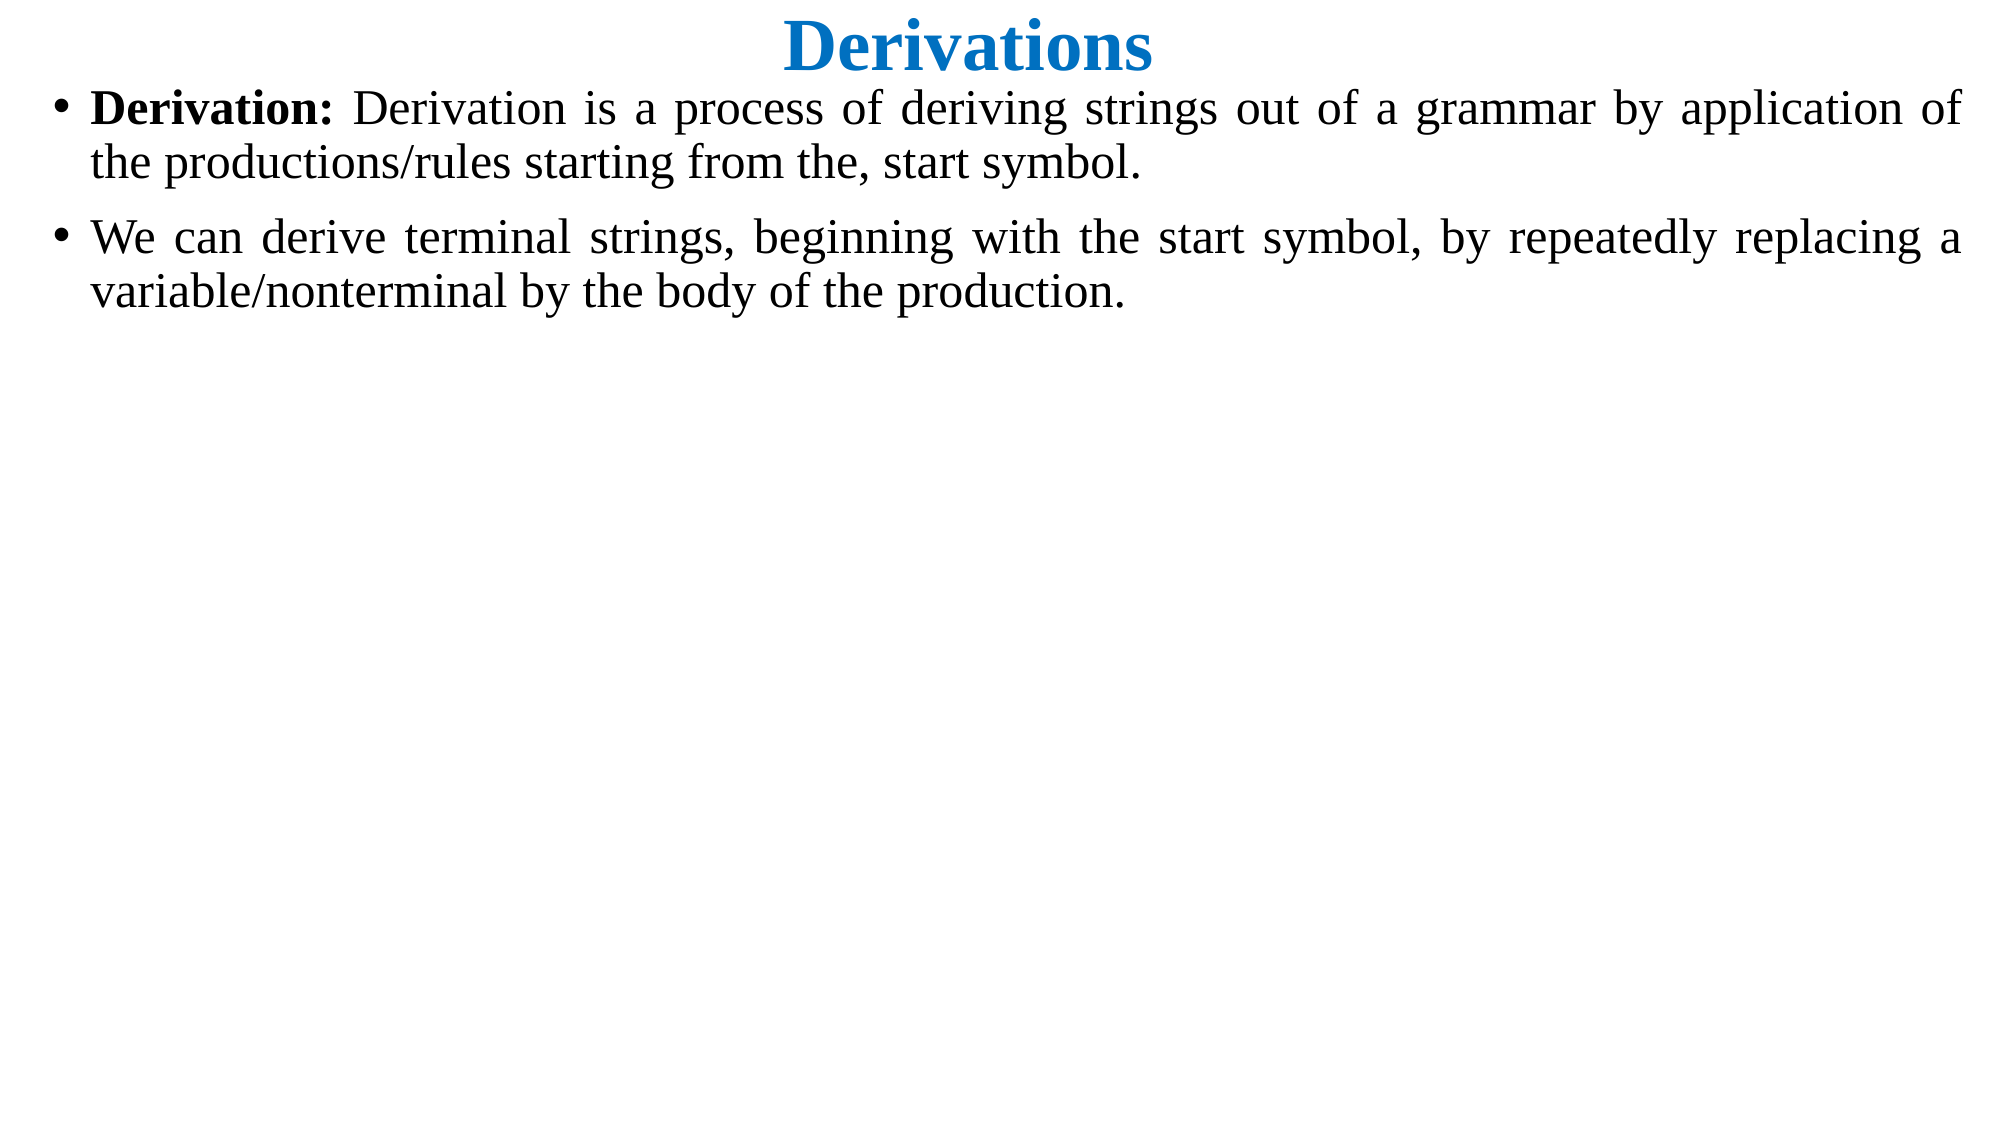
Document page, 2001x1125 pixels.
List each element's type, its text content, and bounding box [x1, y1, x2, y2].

list Derivation: Derivation is a process of deriving strings out of a grammar by application of the productions/rules starting from the, start symbol. We can derive terminal strings, beginning with the start symbol, by repeatedly replacing a variable/nonterminal by the body of the production. [37, 74, 1979, 1038]
text_box Derivations [21, 0, 1916, 93]
